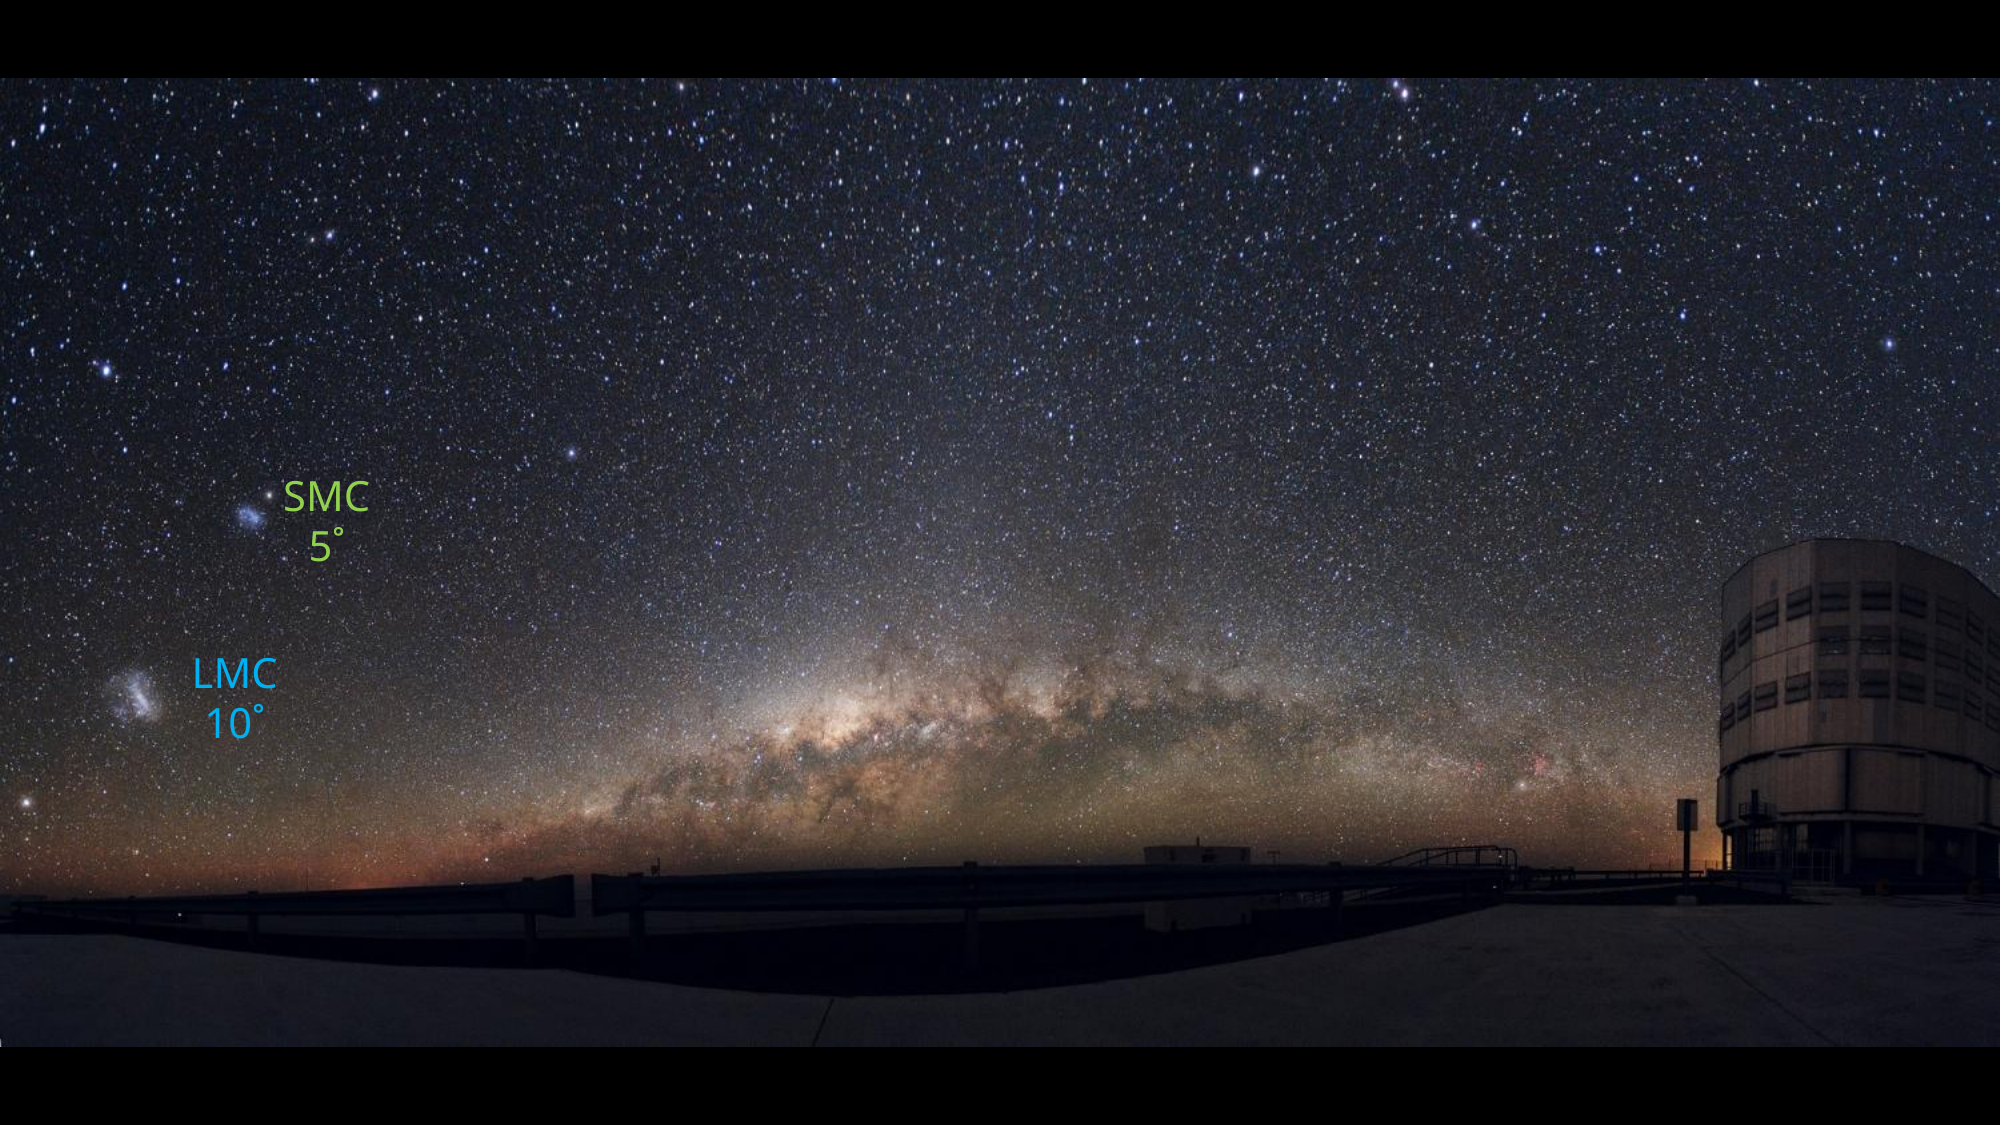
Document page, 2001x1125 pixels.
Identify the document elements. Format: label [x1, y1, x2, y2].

picture [0, 78, 2000, 1047]
